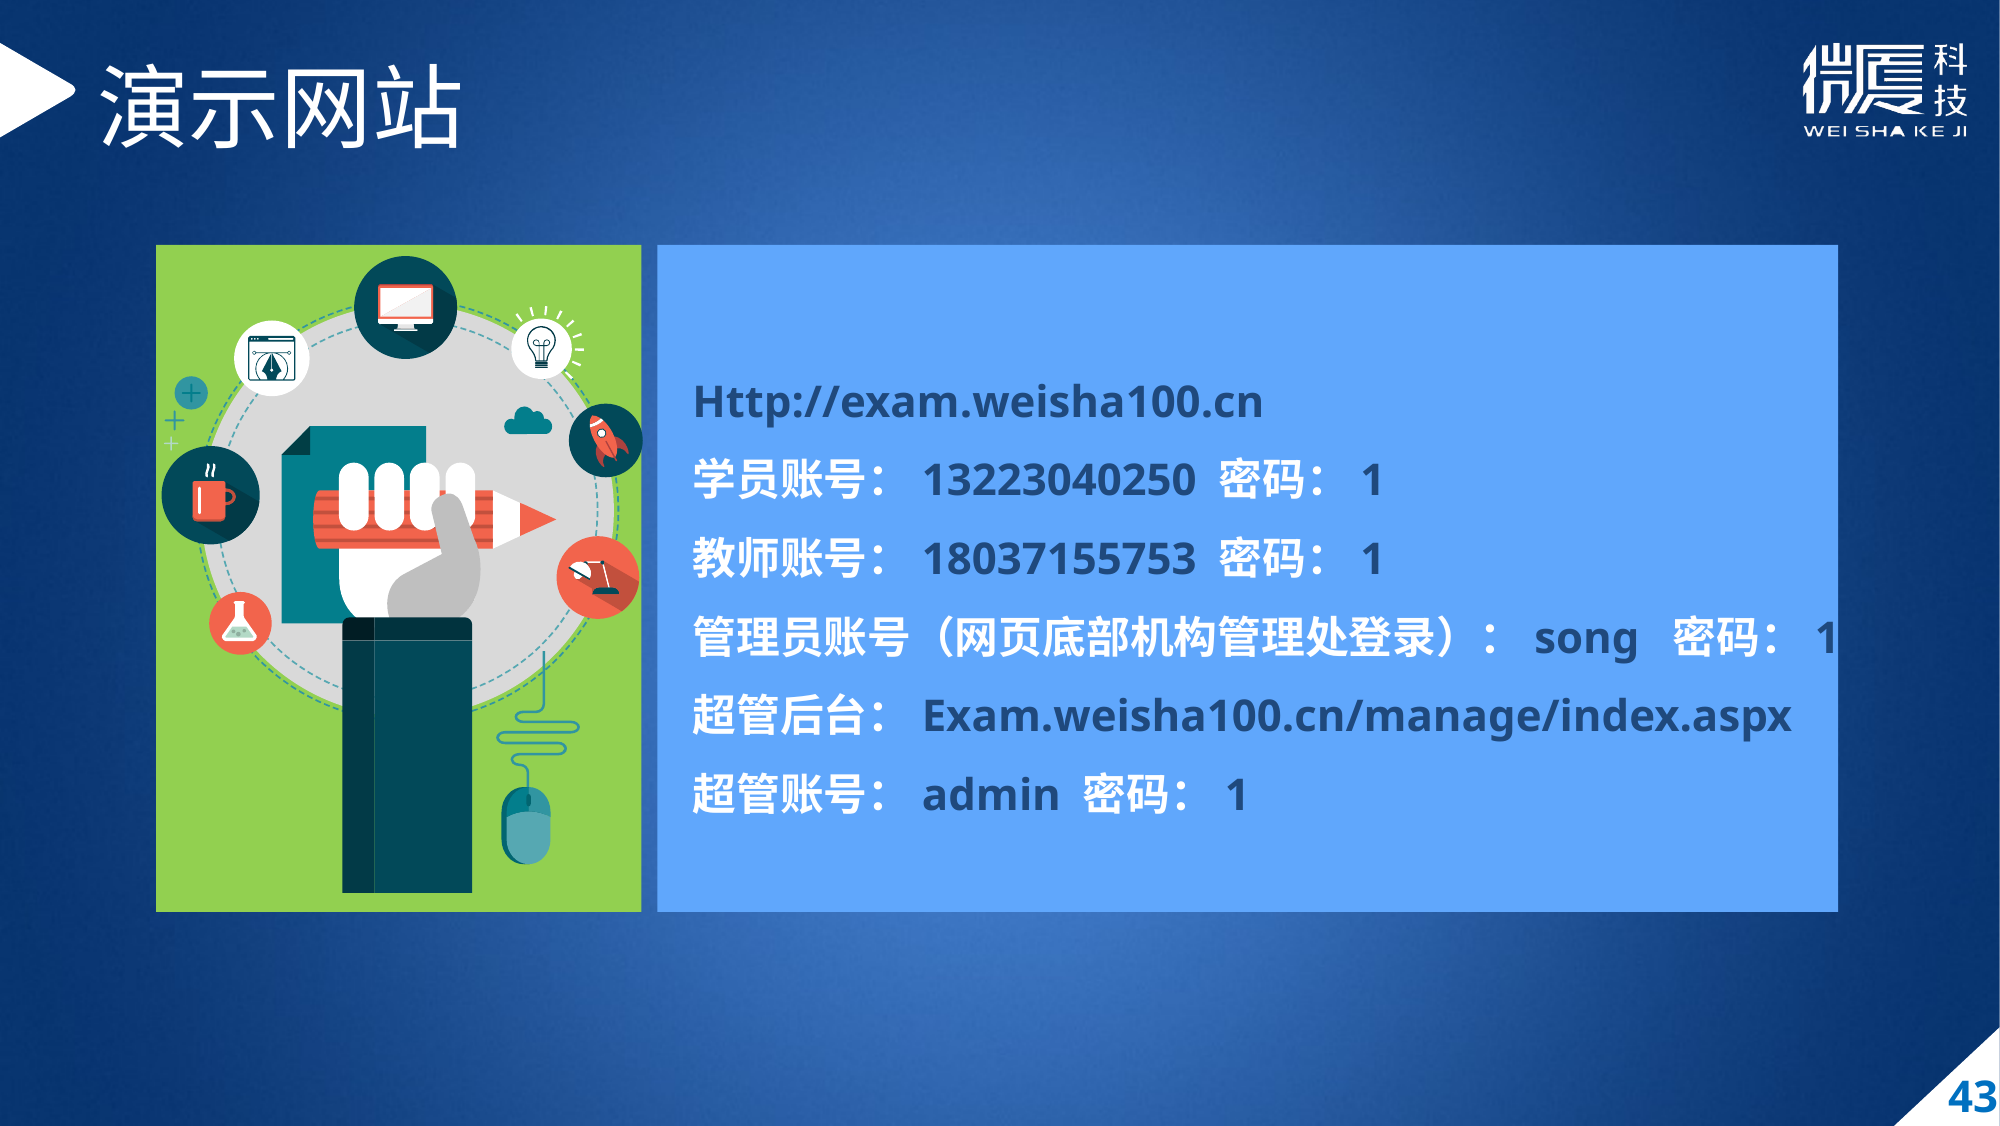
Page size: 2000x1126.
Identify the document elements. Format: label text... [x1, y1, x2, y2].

picture [0, 0, 2000, 1126]
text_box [1889, 1022, 2000, 1126]
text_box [161, 255, 643, 894]
text_box [0, 42, 76, 138]
text_box [655, 243, 1840, 914]
text_box [154, 243, 643, 914]
text_box 演示网站 [82, 42, 480, 168]
text_box Http://exam.weisha100.cn 学员账号：13223040250 密码：1 教师账号：18037155753 密码：1 管理员账号（网页底部机构管理处登录）：song 密码：1 超管后台：Exam.weisha100.cn/manage/index.aspx 超管账号：admin 密码：1 [674, 338, 1858, 829]
